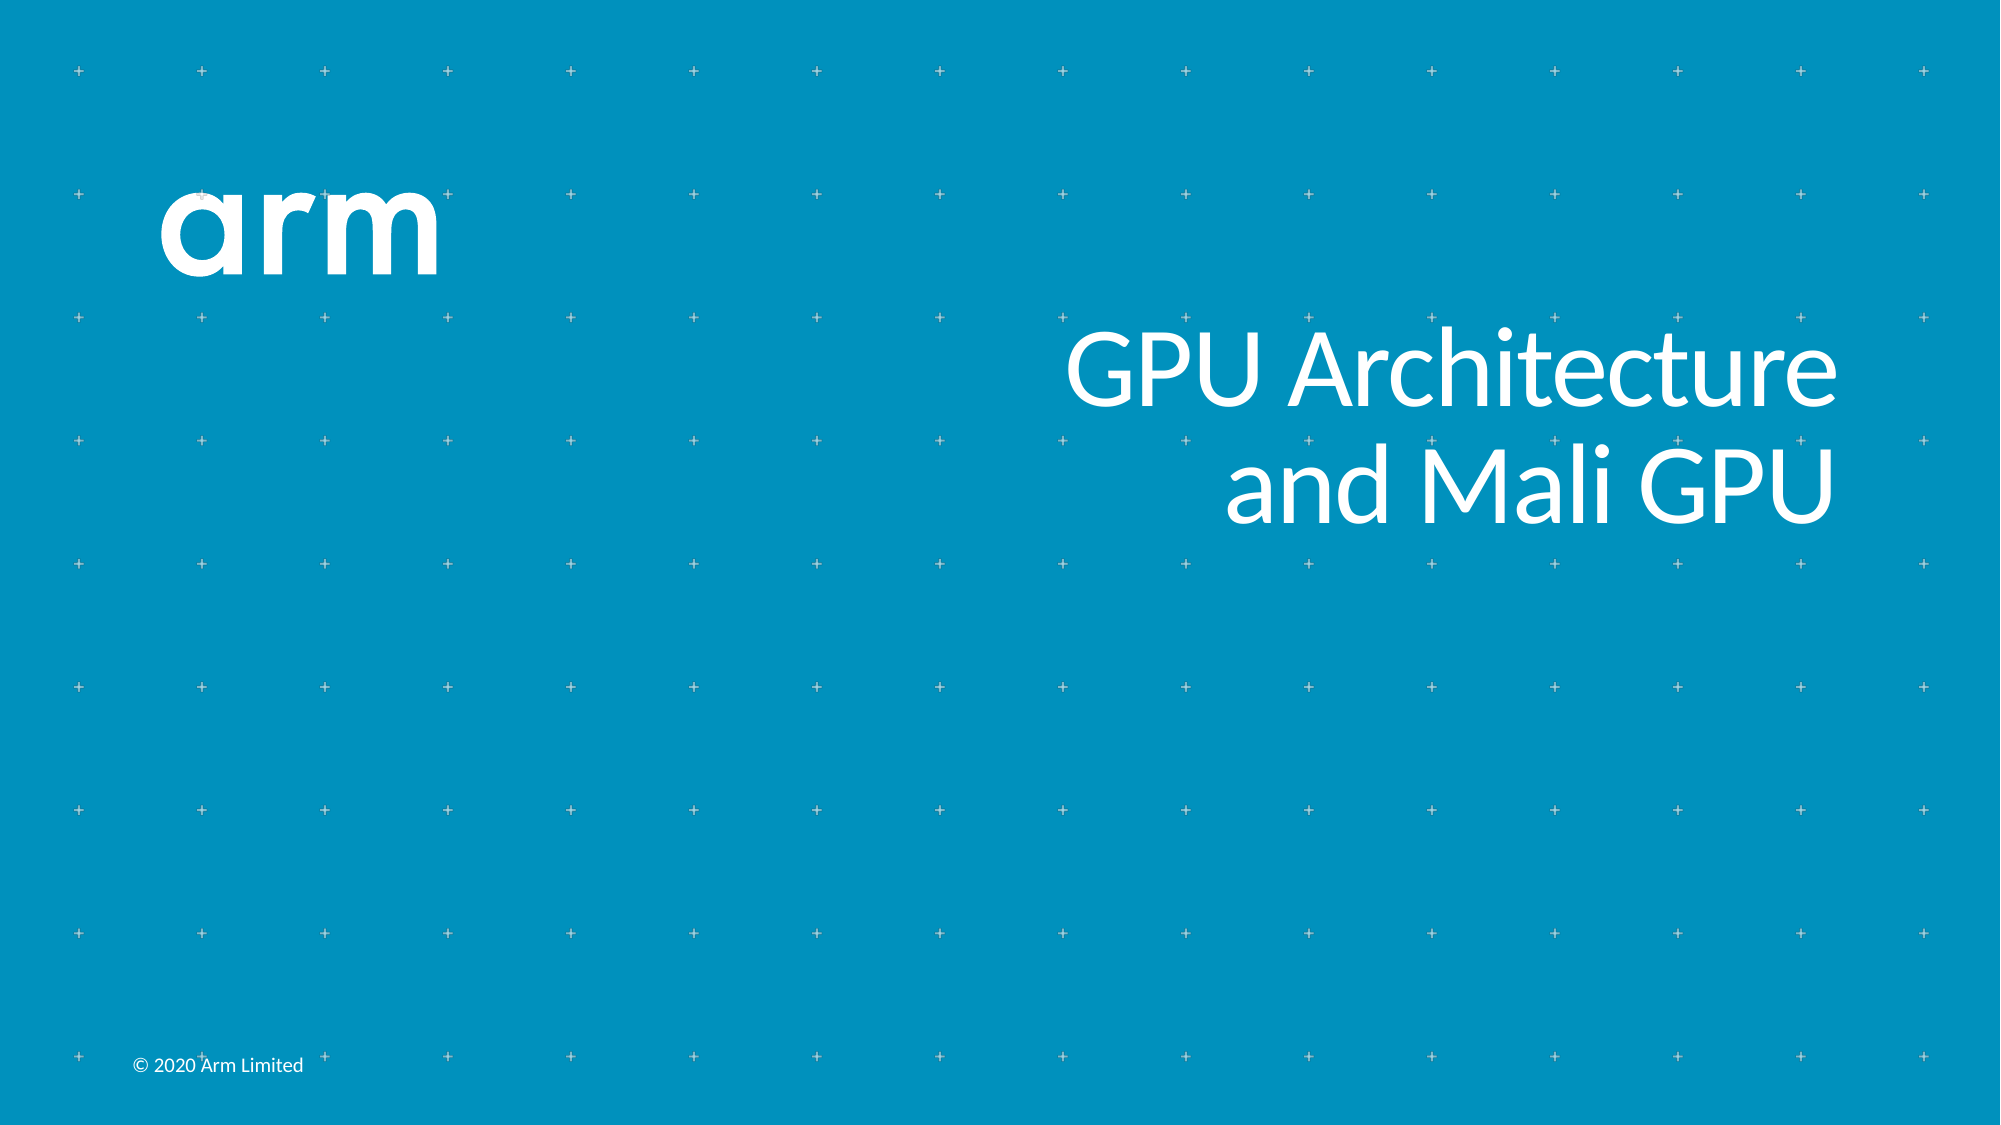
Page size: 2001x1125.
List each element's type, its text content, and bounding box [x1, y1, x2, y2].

title GPU Architecture and Mali GPU [999, 313, 1839, 563]
